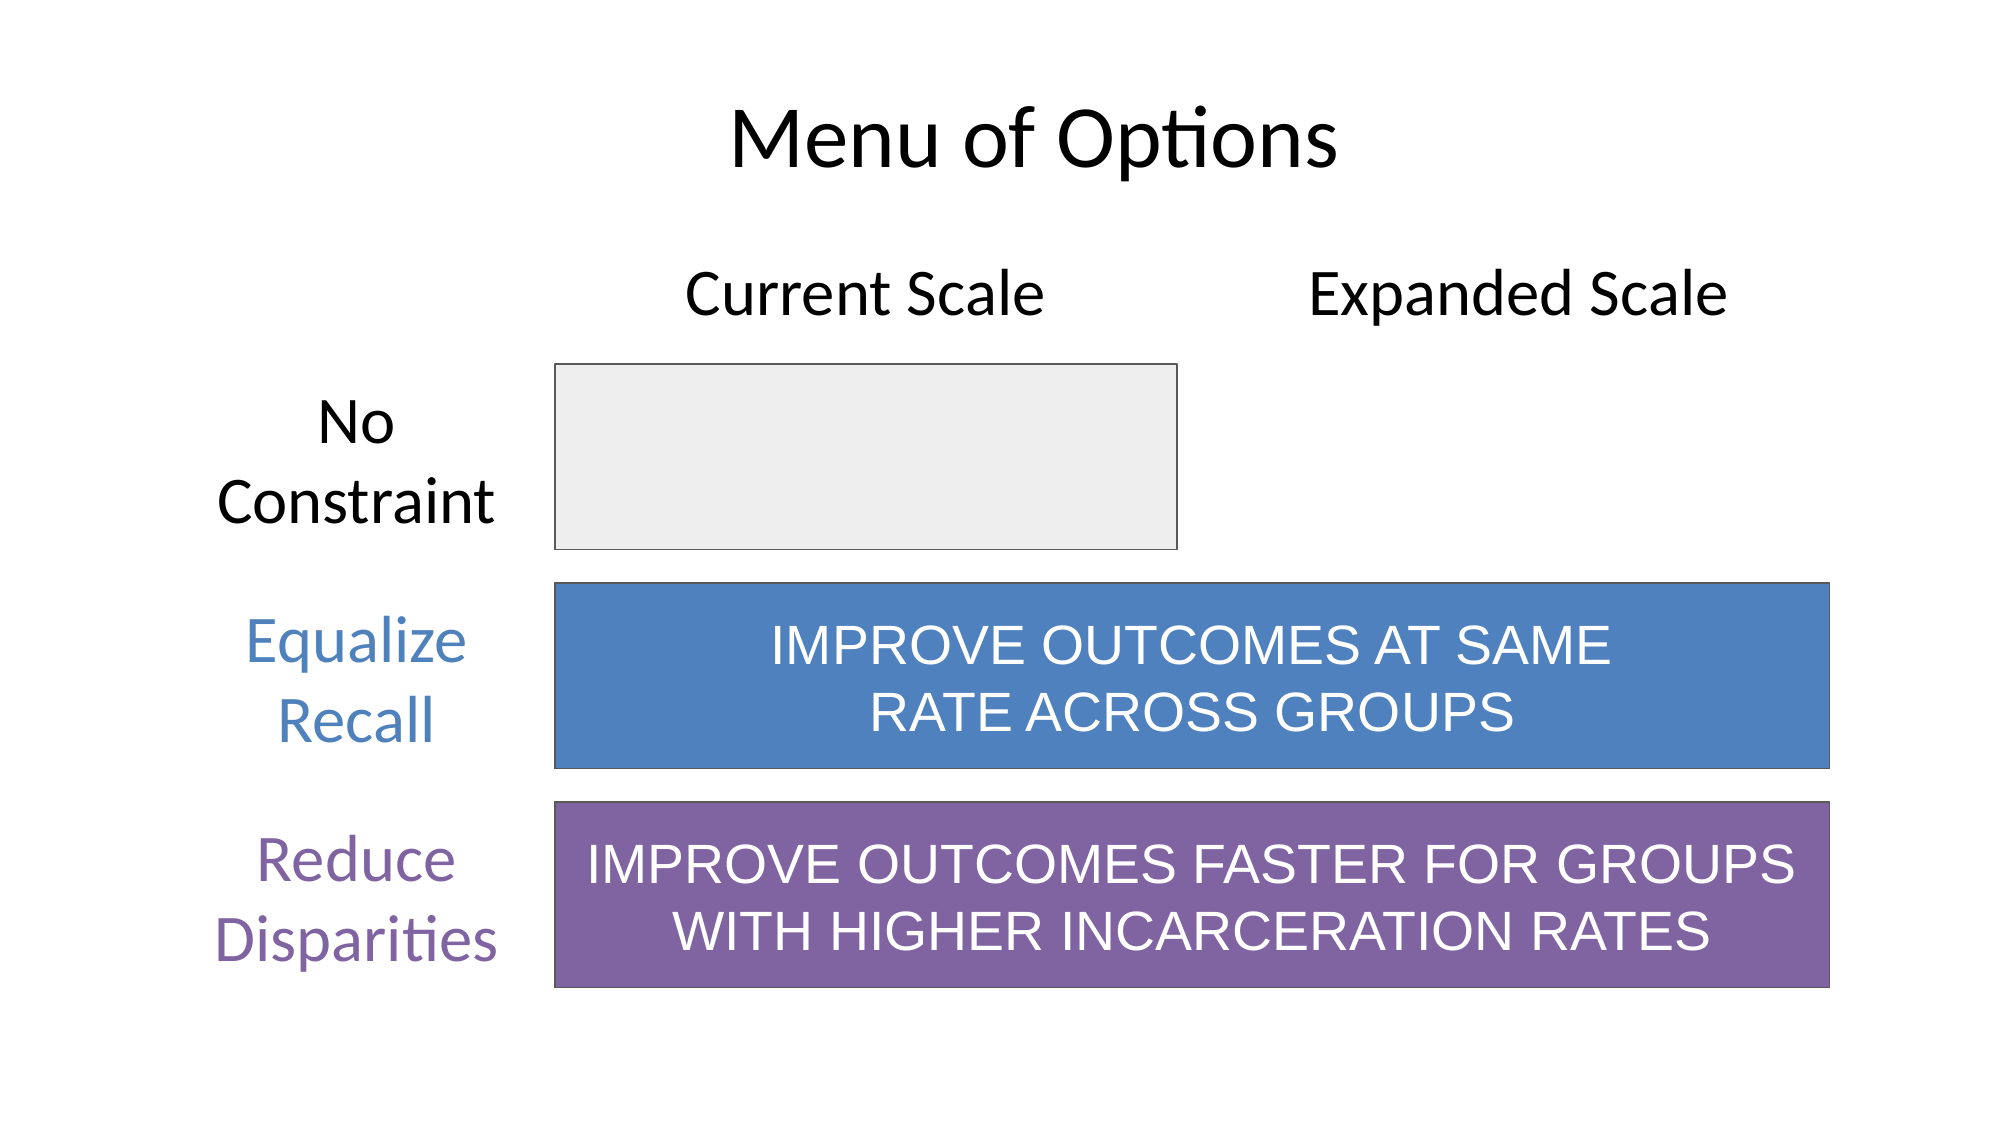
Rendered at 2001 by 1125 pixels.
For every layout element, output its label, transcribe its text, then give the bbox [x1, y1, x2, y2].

text_box IMPROVE OUTCOMES AT SAME RATE ACROSS GROUPS [556, 583, 1830, 769]
text_box Expanded Scale [1259, 244, 1778, 334]
text_box Reduce Disparities [158, 802, 556, 988]
text_box Menu of Options [75, 58, 1994, 226]
text_box Equalize Recall [158, 583, 556, 769]
text_box Current Scale [607, 244, 1125, 334]
text_box No Constraint [158, 364, 556, 550]
text_box IMPROVE OUTCOMES FASTER FOR GROUPS WITH HIGHER INCARCERATION RATES [556, 802, 1830, 988]
text_box [556, 364, 1177, 550]
